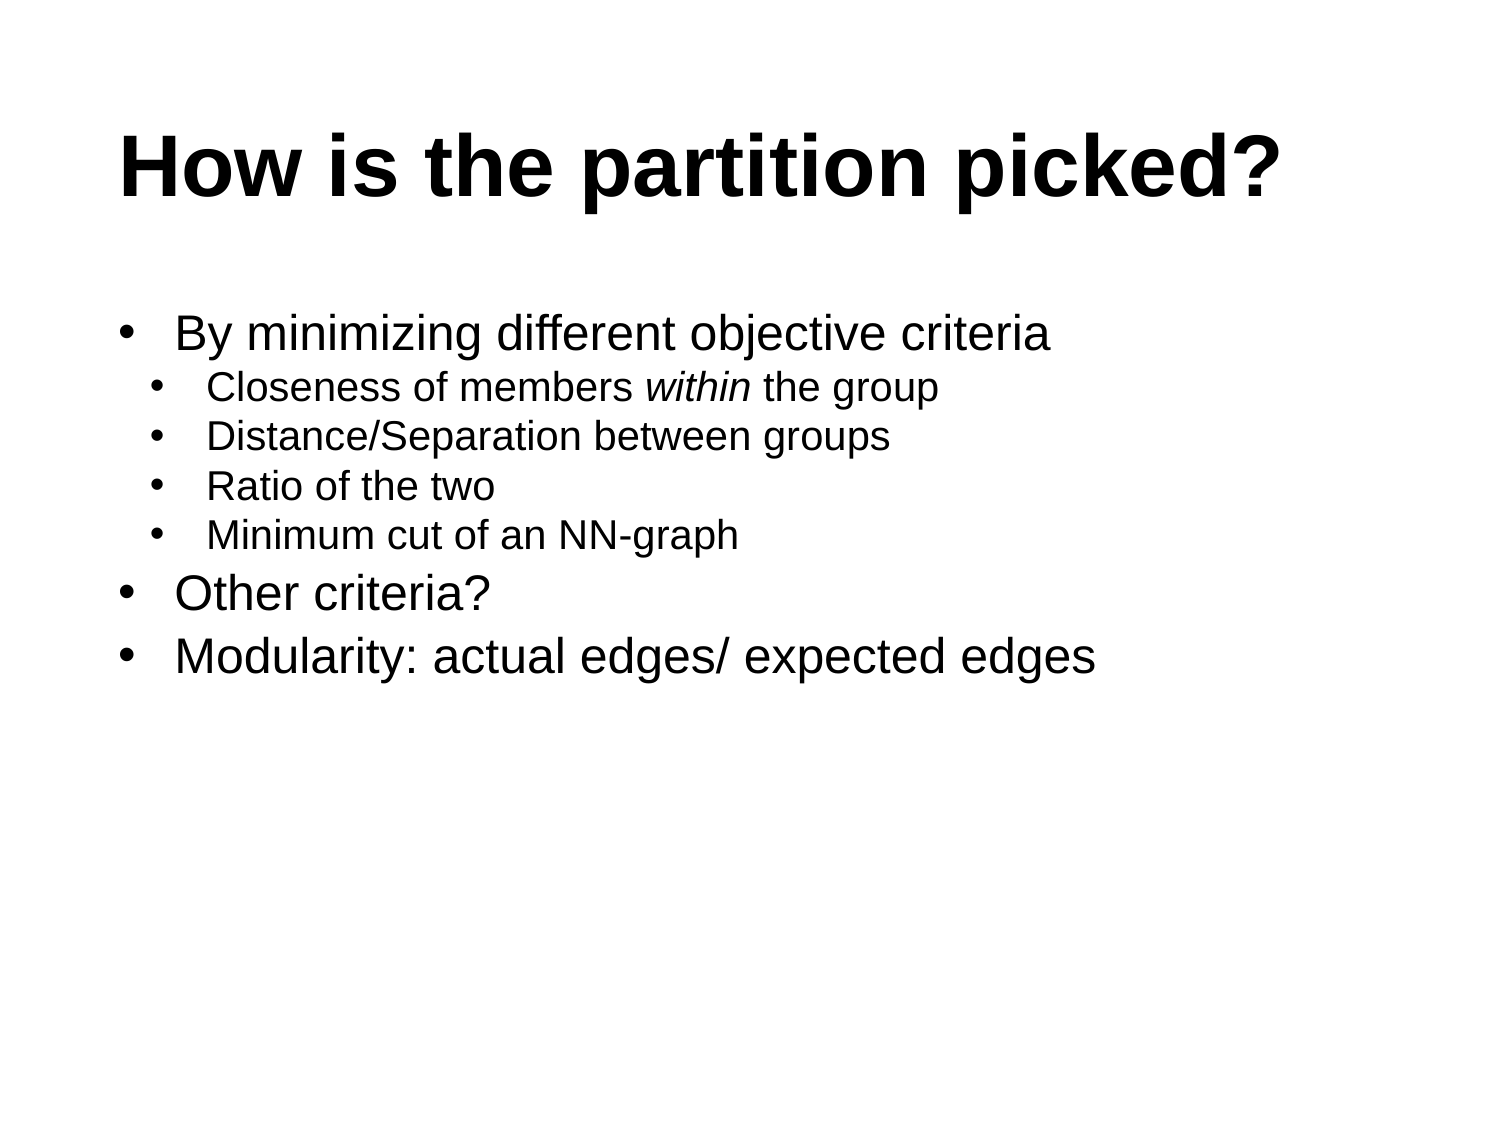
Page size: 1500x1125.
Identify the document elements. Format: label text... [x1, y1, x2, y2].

title How is the partition picked? [103, 59, 1397, 278]
list By minimizing different objective criteria Closeness of members within the group Distance/Separation between groups Ratio of the two Minimum cut of an NN-graph Other criteria? Modularity: actual edges/ expected edges [103, 299, 1397, 1014]
